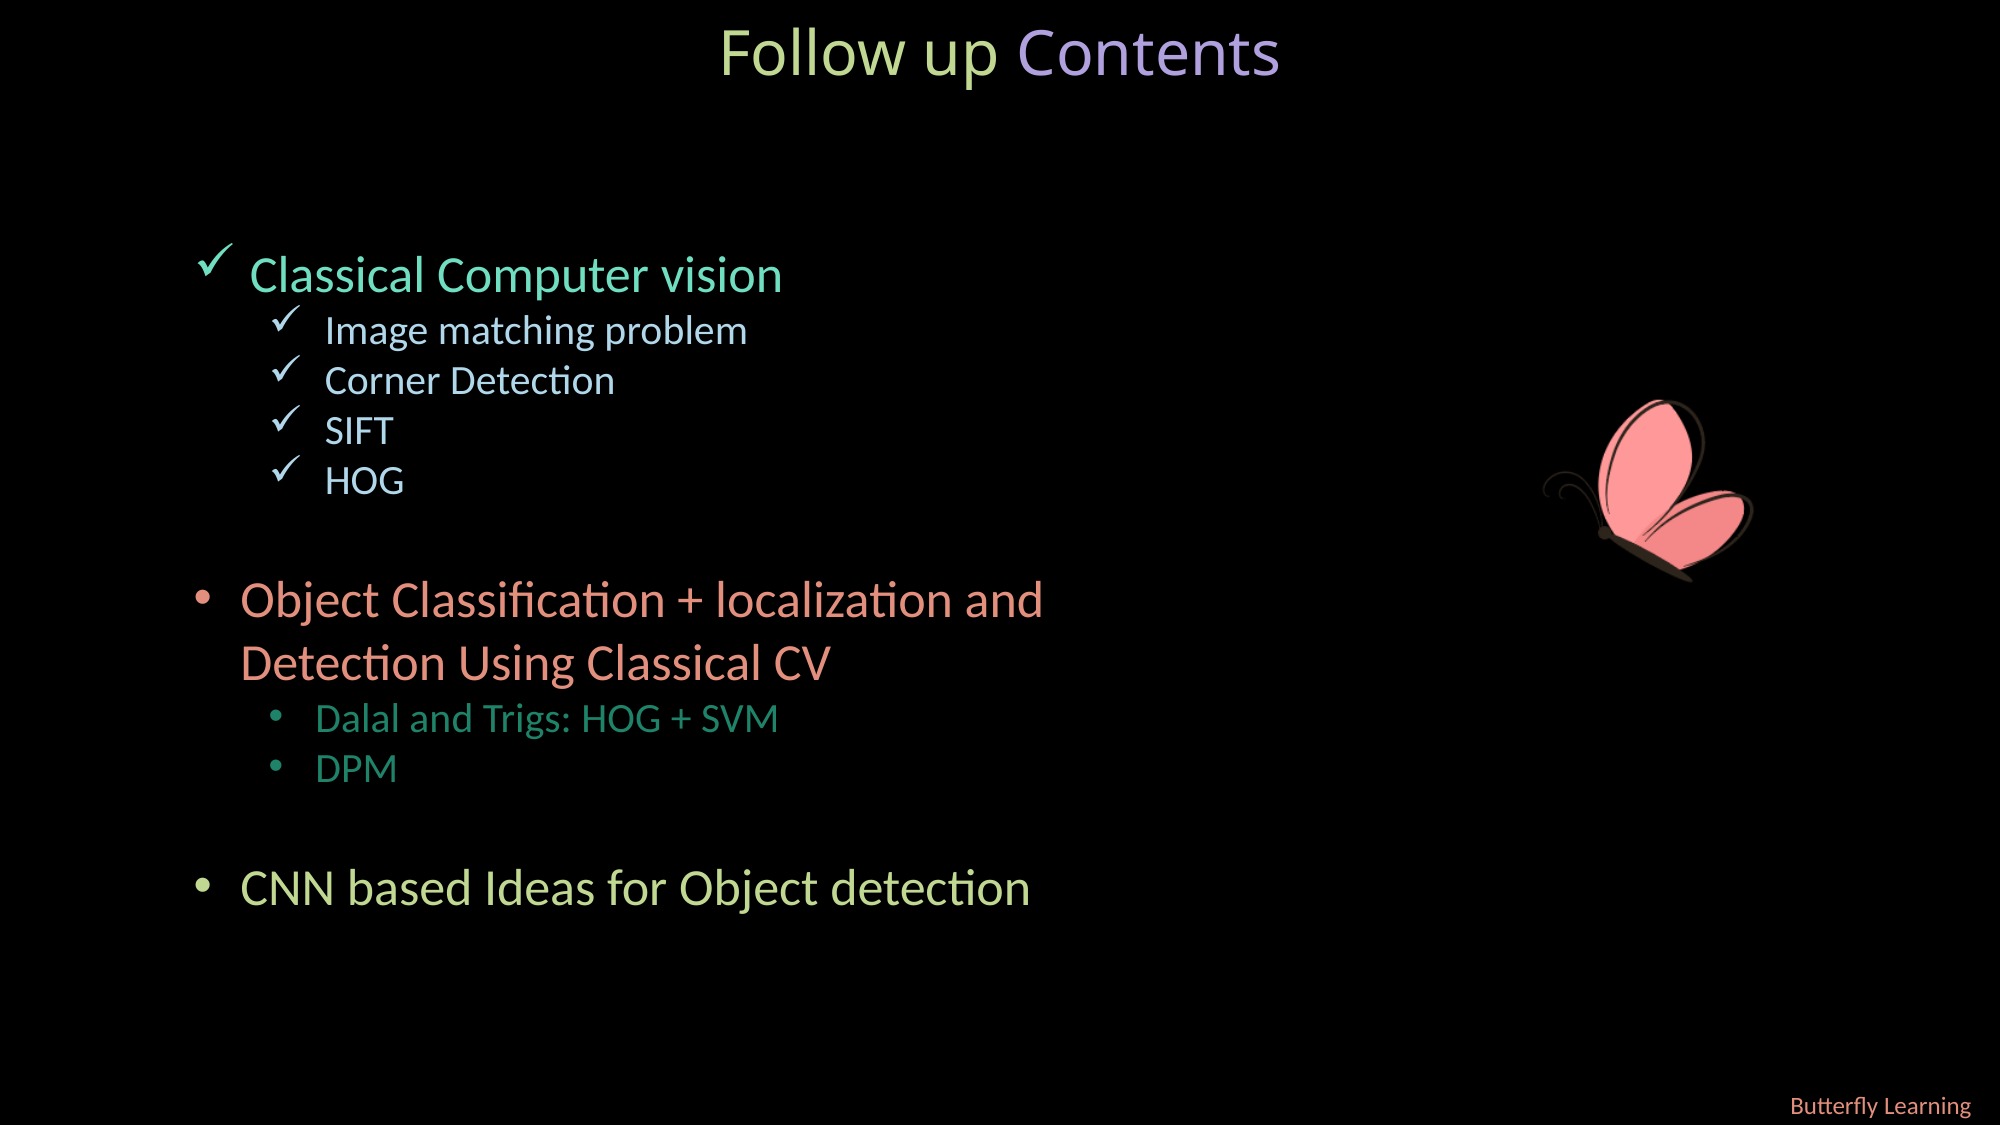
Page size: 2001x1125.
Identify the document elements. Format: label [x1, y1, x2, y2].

text_box [1762, 1083, 2000, 1125]
text_box [137, 0, 1863, 111]
text_box [178, 233, 1089, 986]
picture [1534, 365, 1773, 602]
